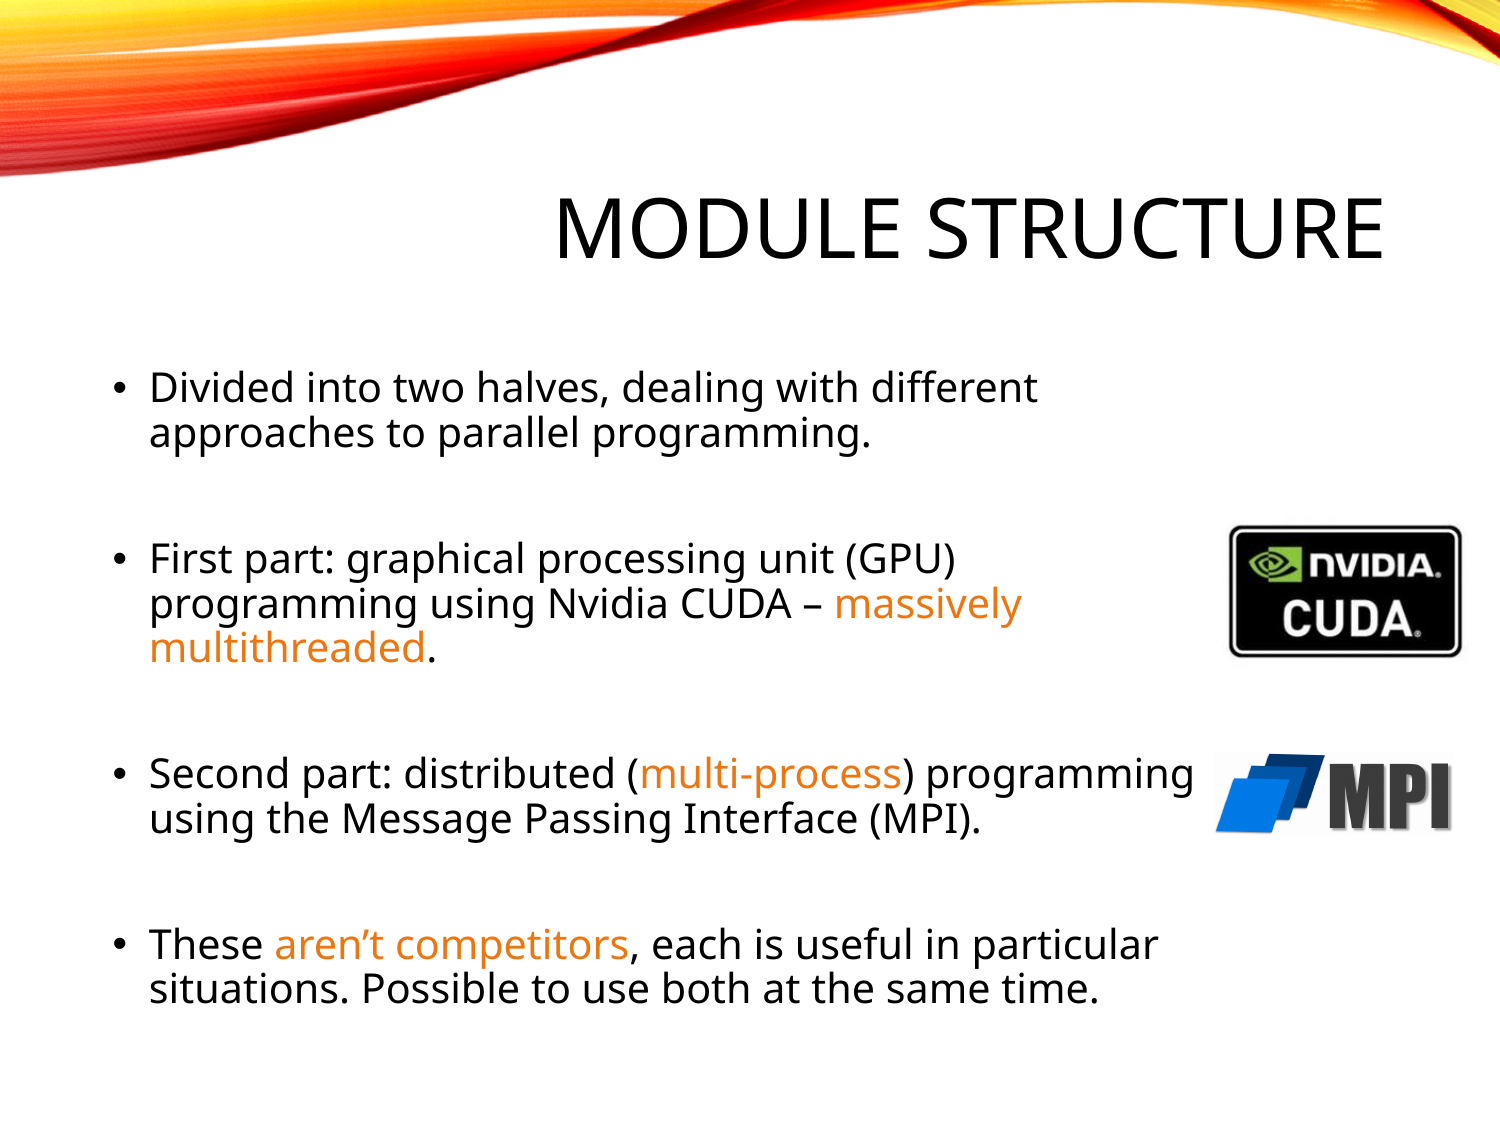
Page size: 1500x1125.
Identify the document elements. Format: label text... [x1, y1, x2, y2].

title Module structure [356, 125, 1403, 338]
picture [1213, 751, 1455, 835]
picture [0, 0, 1500, 178]
list Divided into two halves, dealing with different approaches to parallel programming. First part: graphical processing unit (GPU) programming using Nvidia CUDA – massively multithreaded. Second part: distributed (multi-process) programming using the Message Passing Interface (MPI). These aren’t competitors, each is useful in particular situations. Possible to use both at the same time. [97, 360, 1211, 1028]
picture [1222, 514, 1469, 669]
